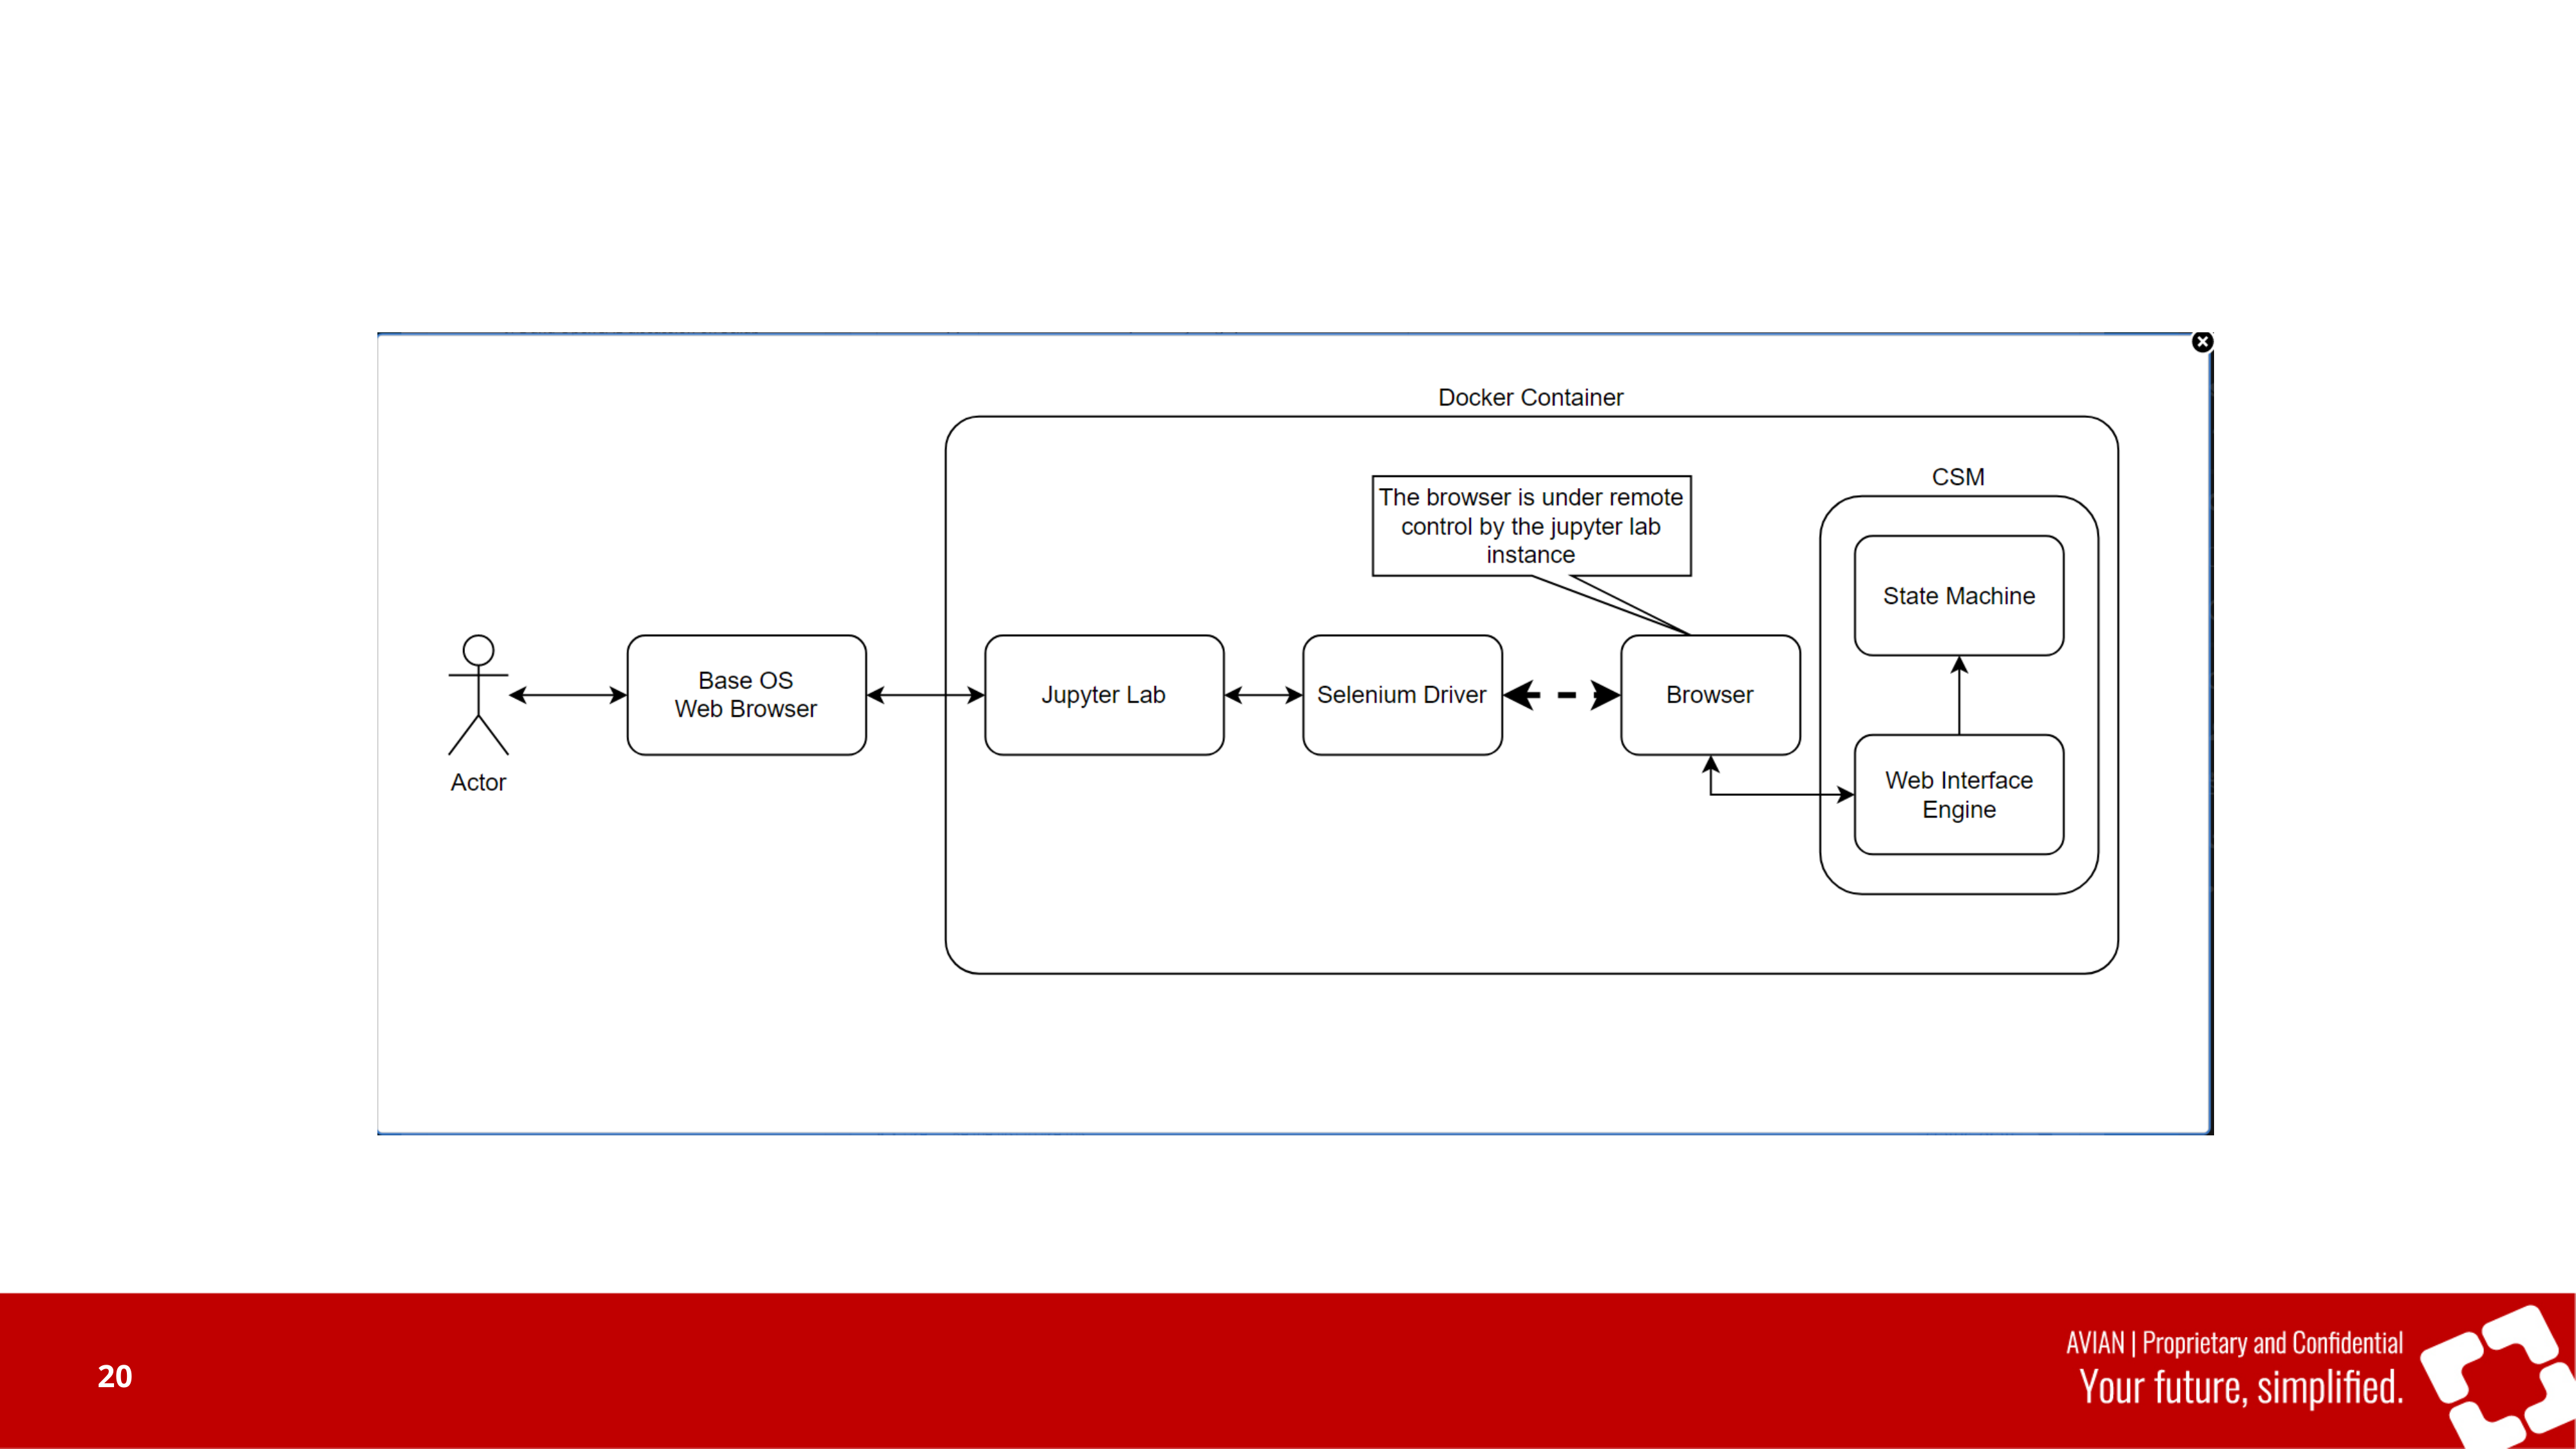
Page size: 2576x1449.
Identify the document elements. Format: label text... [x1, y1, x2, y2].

slide_number 20 [58, 1335, 172, 1421]
picture [0, 1293, 2576, 1449]
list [377, 332, 2215, 1135]
